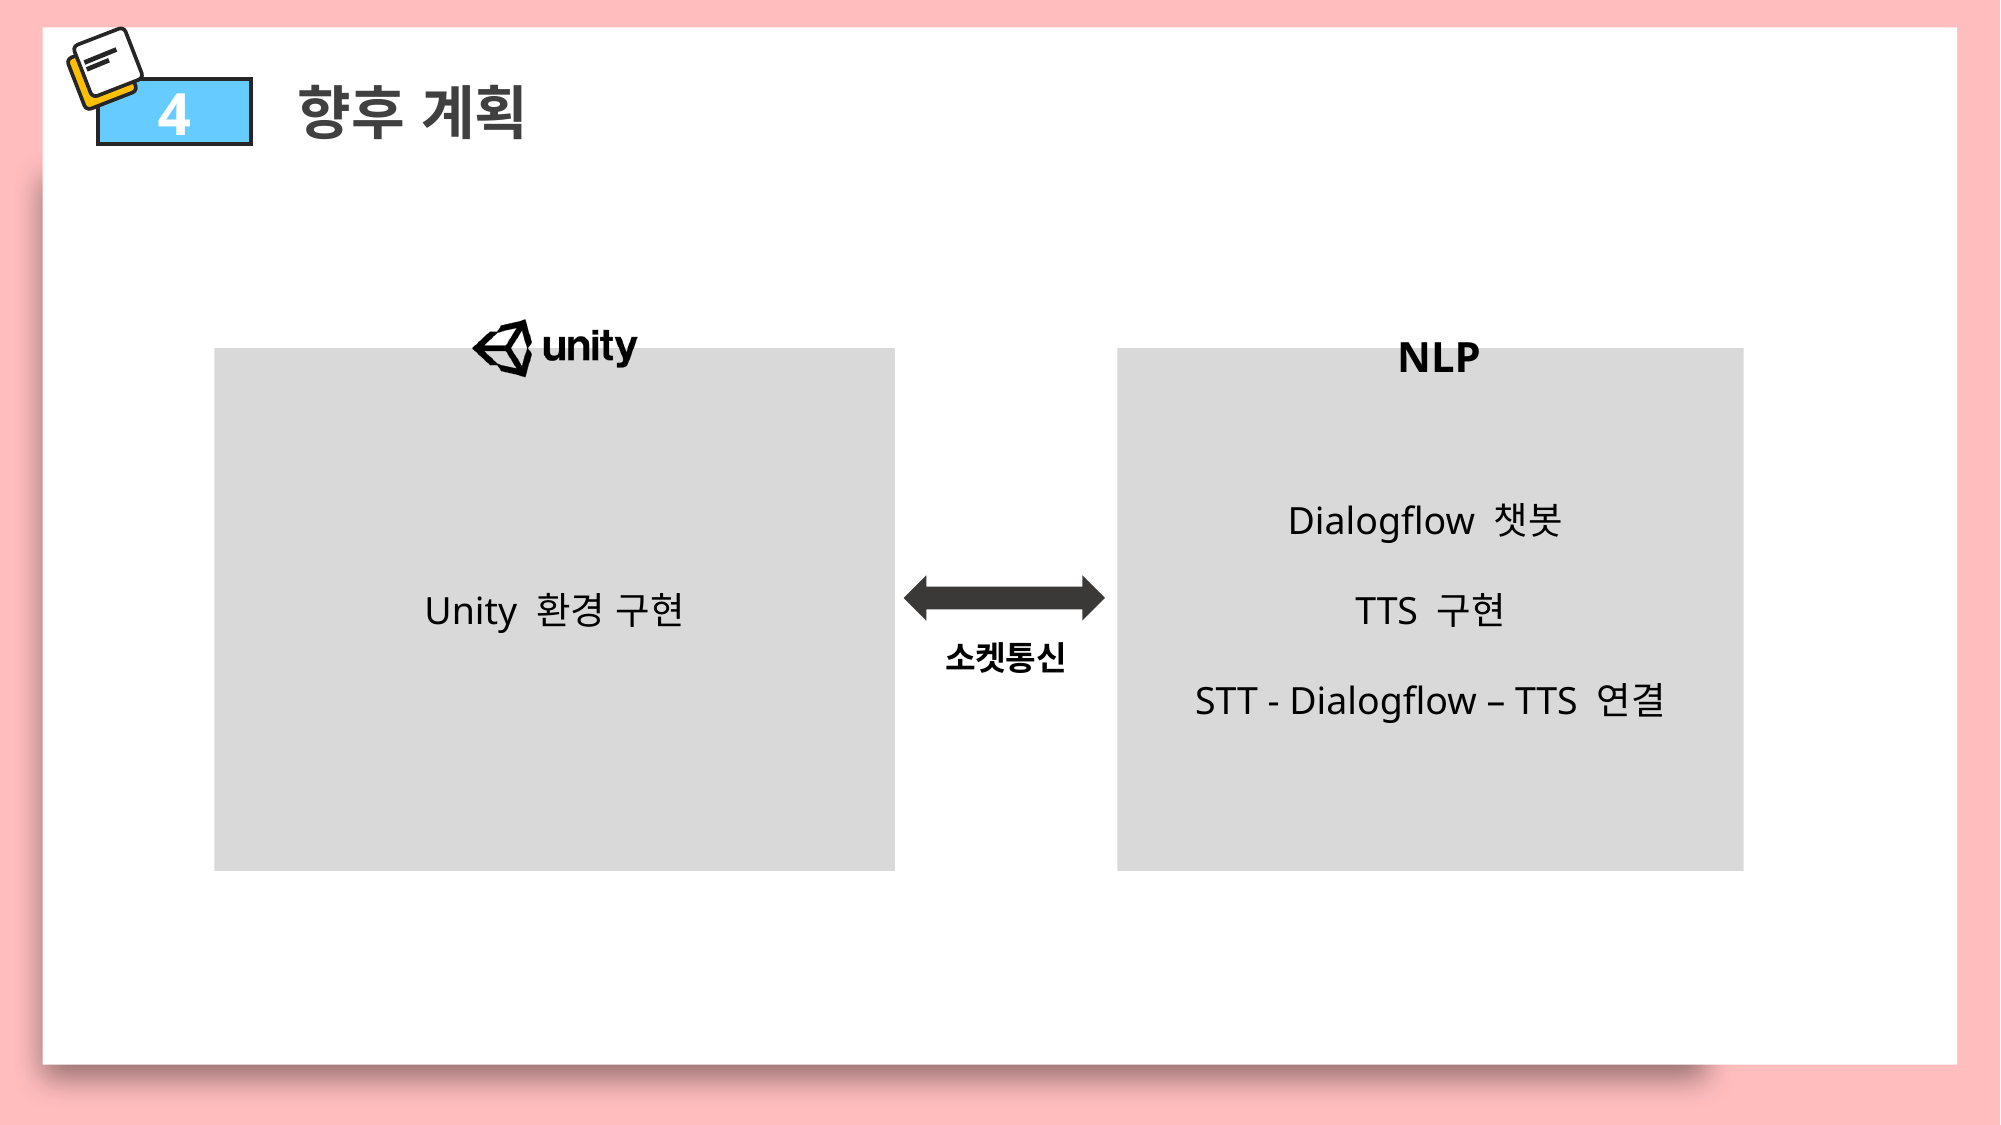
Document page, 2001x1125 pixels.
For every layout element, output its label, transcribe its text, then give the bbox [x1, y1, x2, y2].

text_box [902, 572, 1107, 624]
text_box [74, 34, 136, 103]
text_box NLP [1351, 323, 1527, 389]
text_box [42, 26, 1958, 1066]
text_box 향후 계획 [283, 68, 1717, 154]
text_box Unity 환경 구현 [213, 347, 896, 872]
text_box Dialogflow 챗봇 TTS 구현 STT - Dialogflow – TTS 연결 [1116, 347, 1745, 872]
picture [414, 271, 695, 425]
text_box 4 [97, 78, 252, 145]
text_box 소켓통신 [918, 624, 1094, 690]
